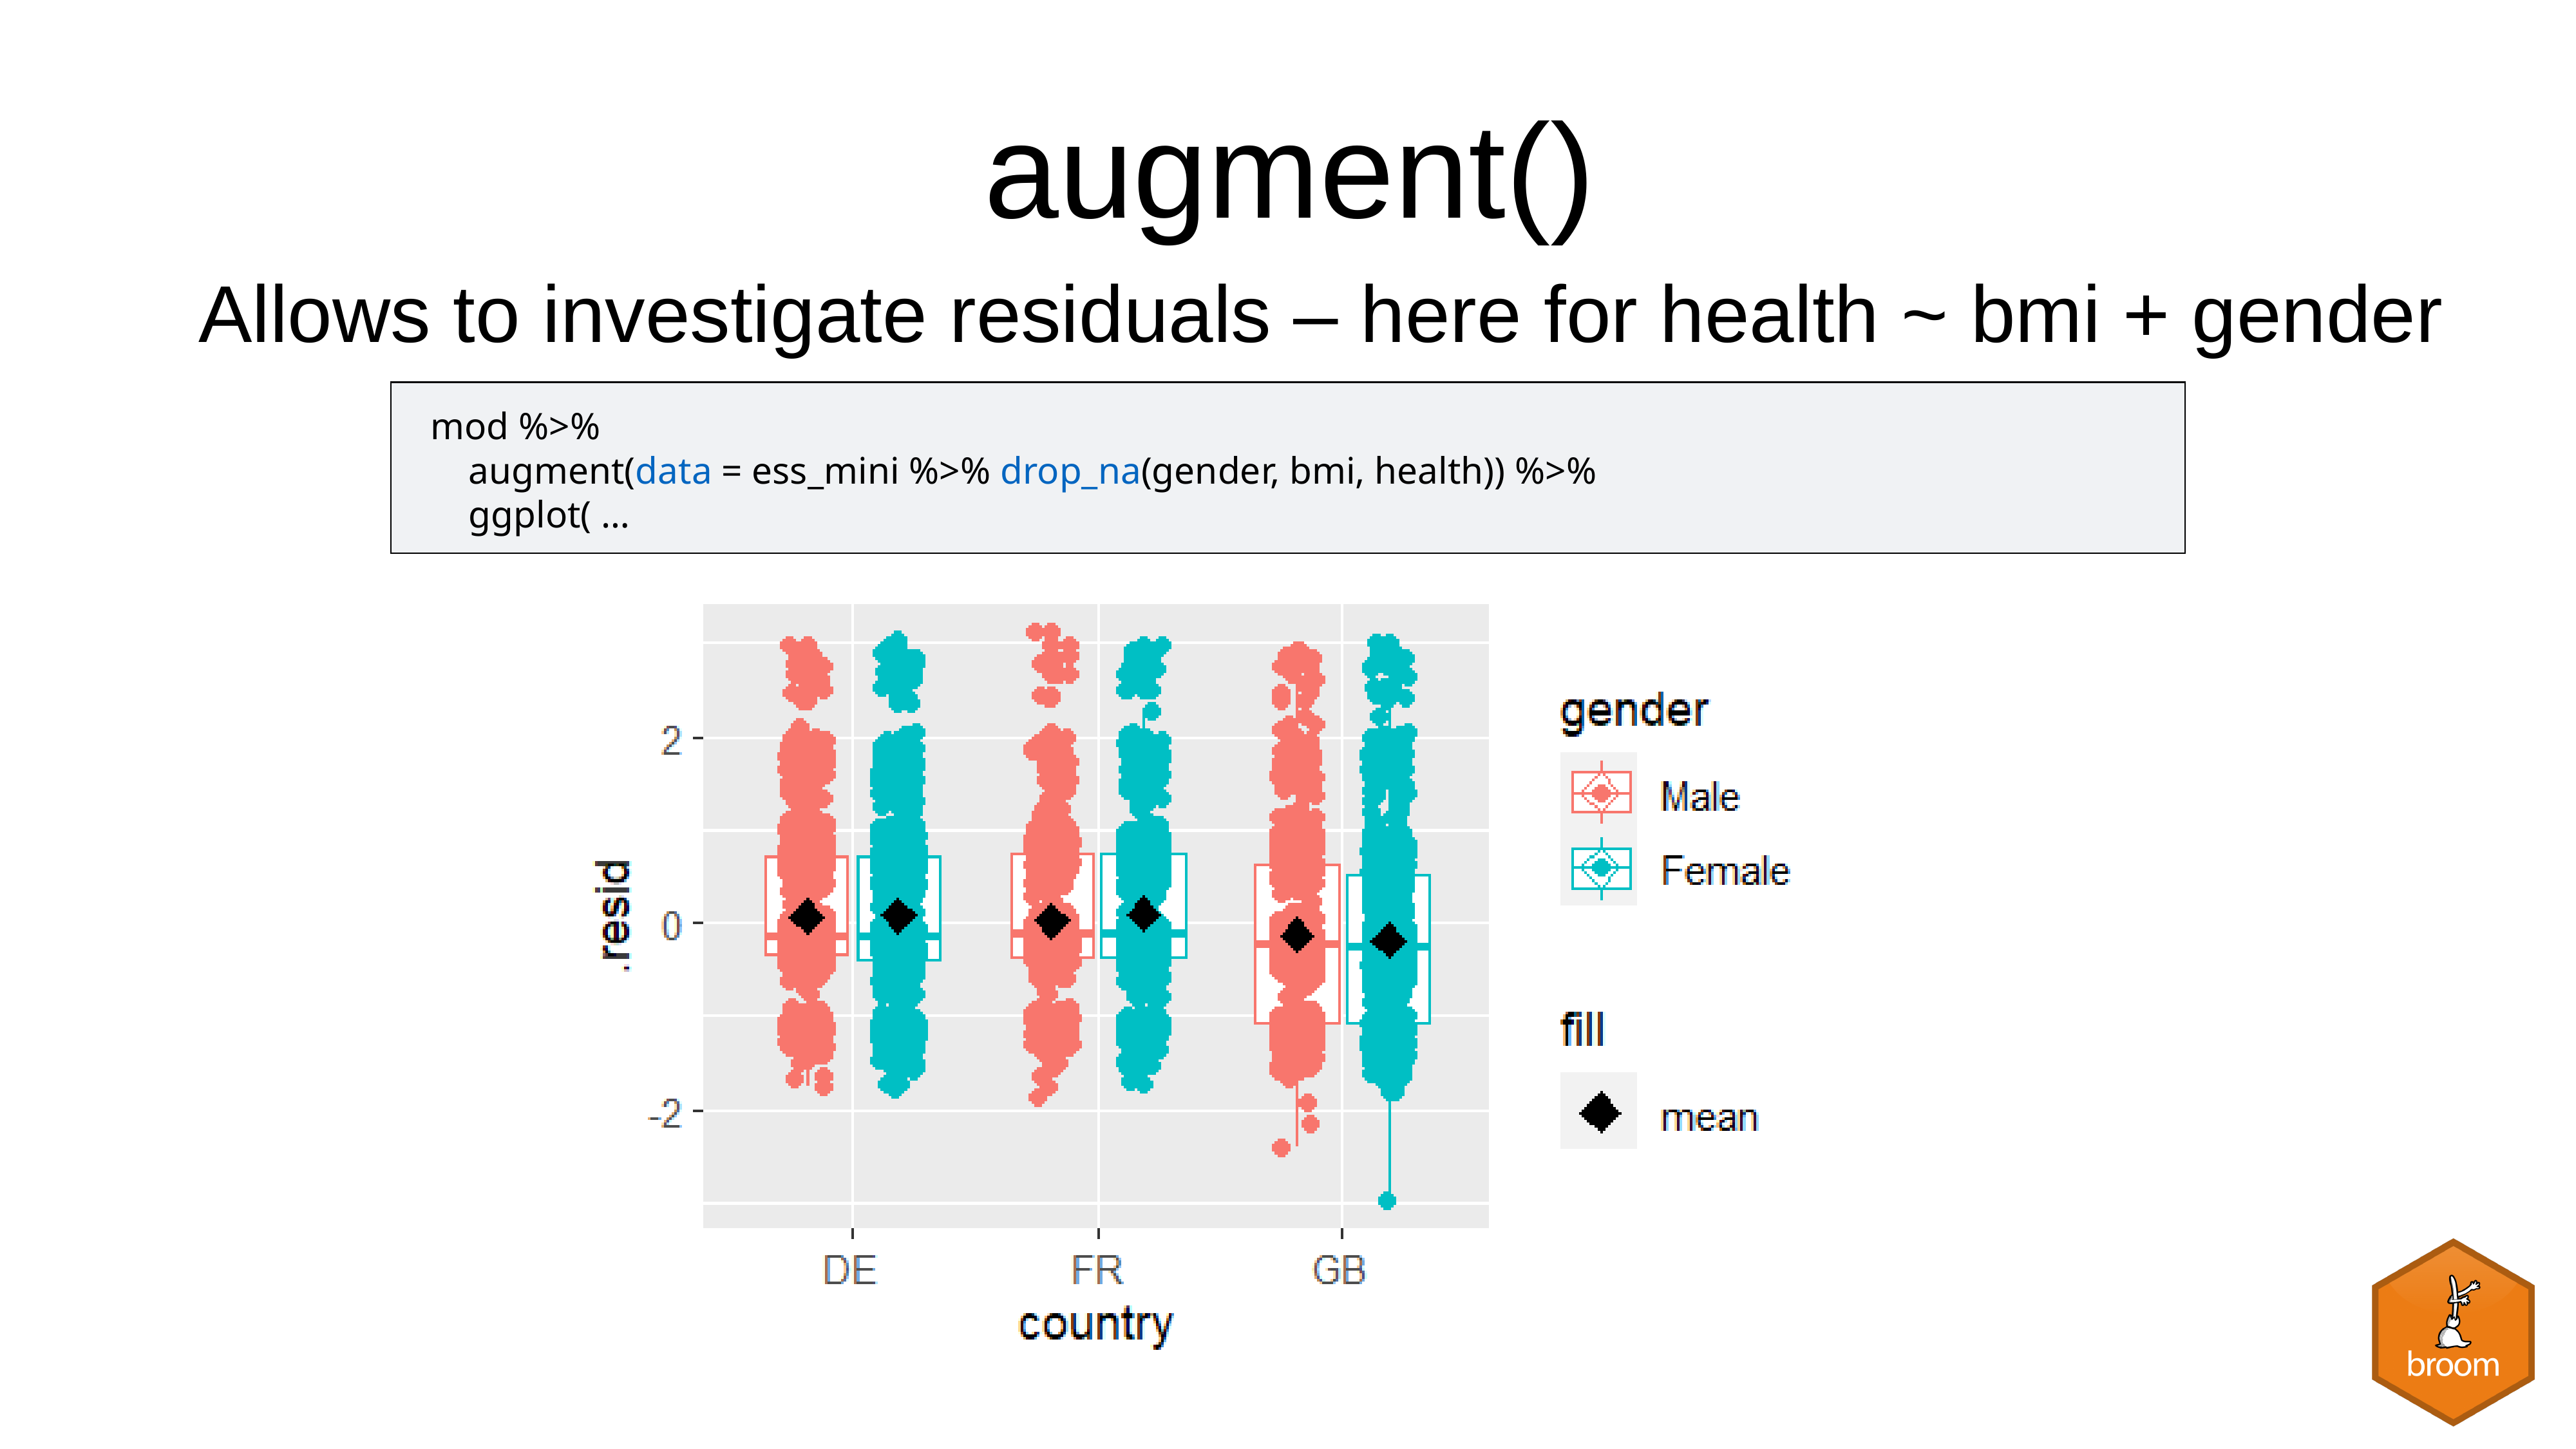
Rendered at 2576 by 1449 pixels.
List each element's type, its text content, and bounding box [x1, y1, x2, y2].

picture [2371, 1238, 2535, 1427]
text_box augment() [425, 37, 2155, 238]
text_box [391, 383, 2185, 553]
text_box Allows to investigate residuals – here for health ~ bmi + gender [193, 238, 2485, 383]
picture [587, 583, 1817, 1354]
text_box mod %>% augment(data = ess_mini %>% drop_na(gender, bmi, health)) %>% ggplot( … [425, 397, 2094, 542]
